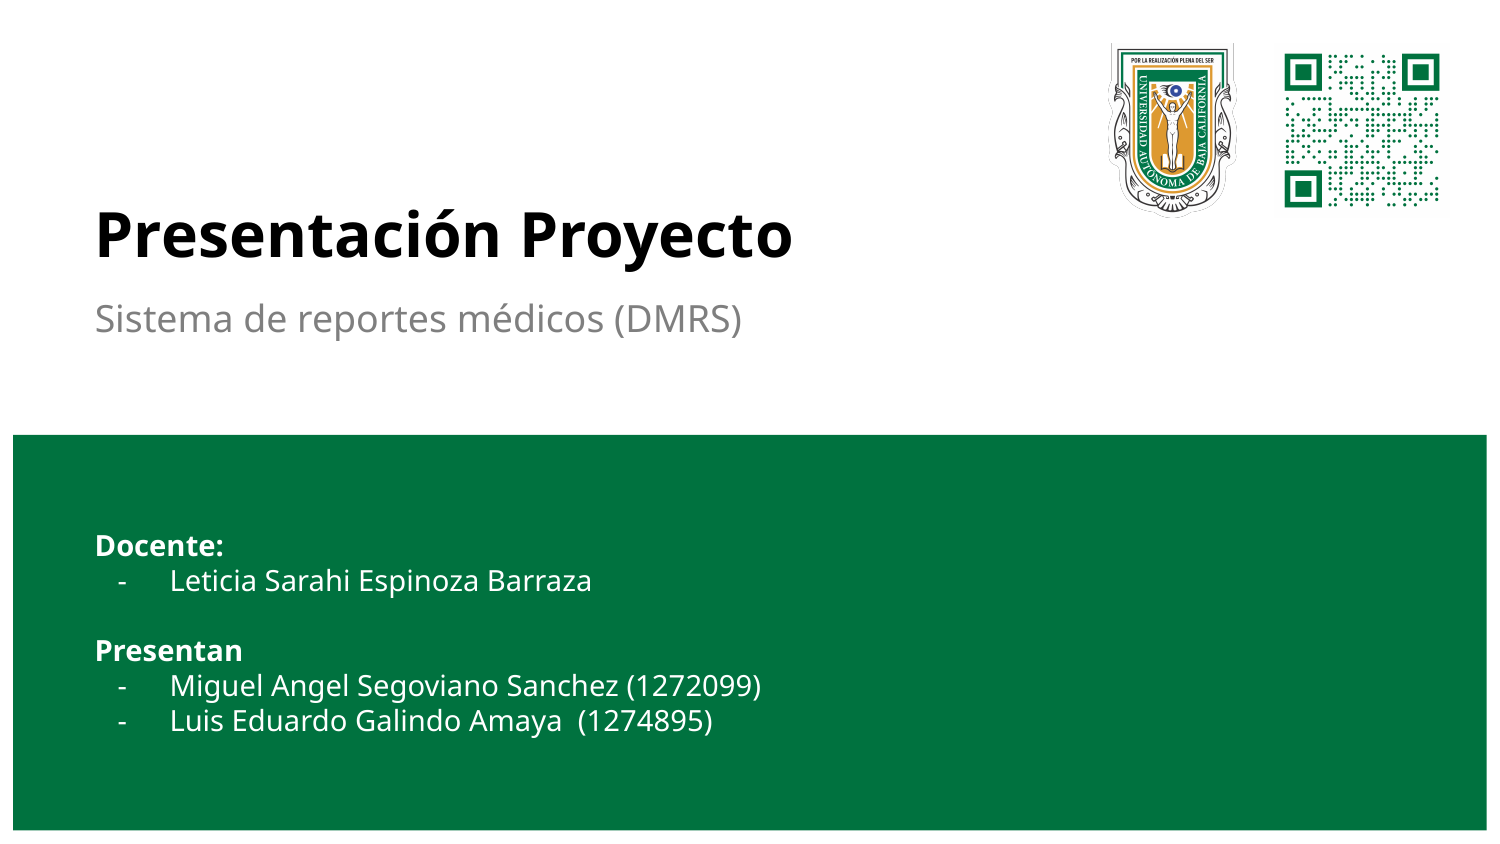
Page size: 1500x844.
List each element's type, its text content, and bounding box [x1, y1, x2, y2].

title Presentación Proyecto [79, 43, 1423, 285]
picture [1108, 43, 1237, 219]
picture [1274, 43, 1450, 219]
subtitle Sistema de reportes médicos (DMRS) [79, 285, 1423, 427]
text_box Docente: Leticia Sarahi Espinoza Barraza Presentan Miguel Angel Segoviano Sanchez (1272099) Luis Eduardo Galindo Amaya (1274895) [79, 512, 940, 753]
